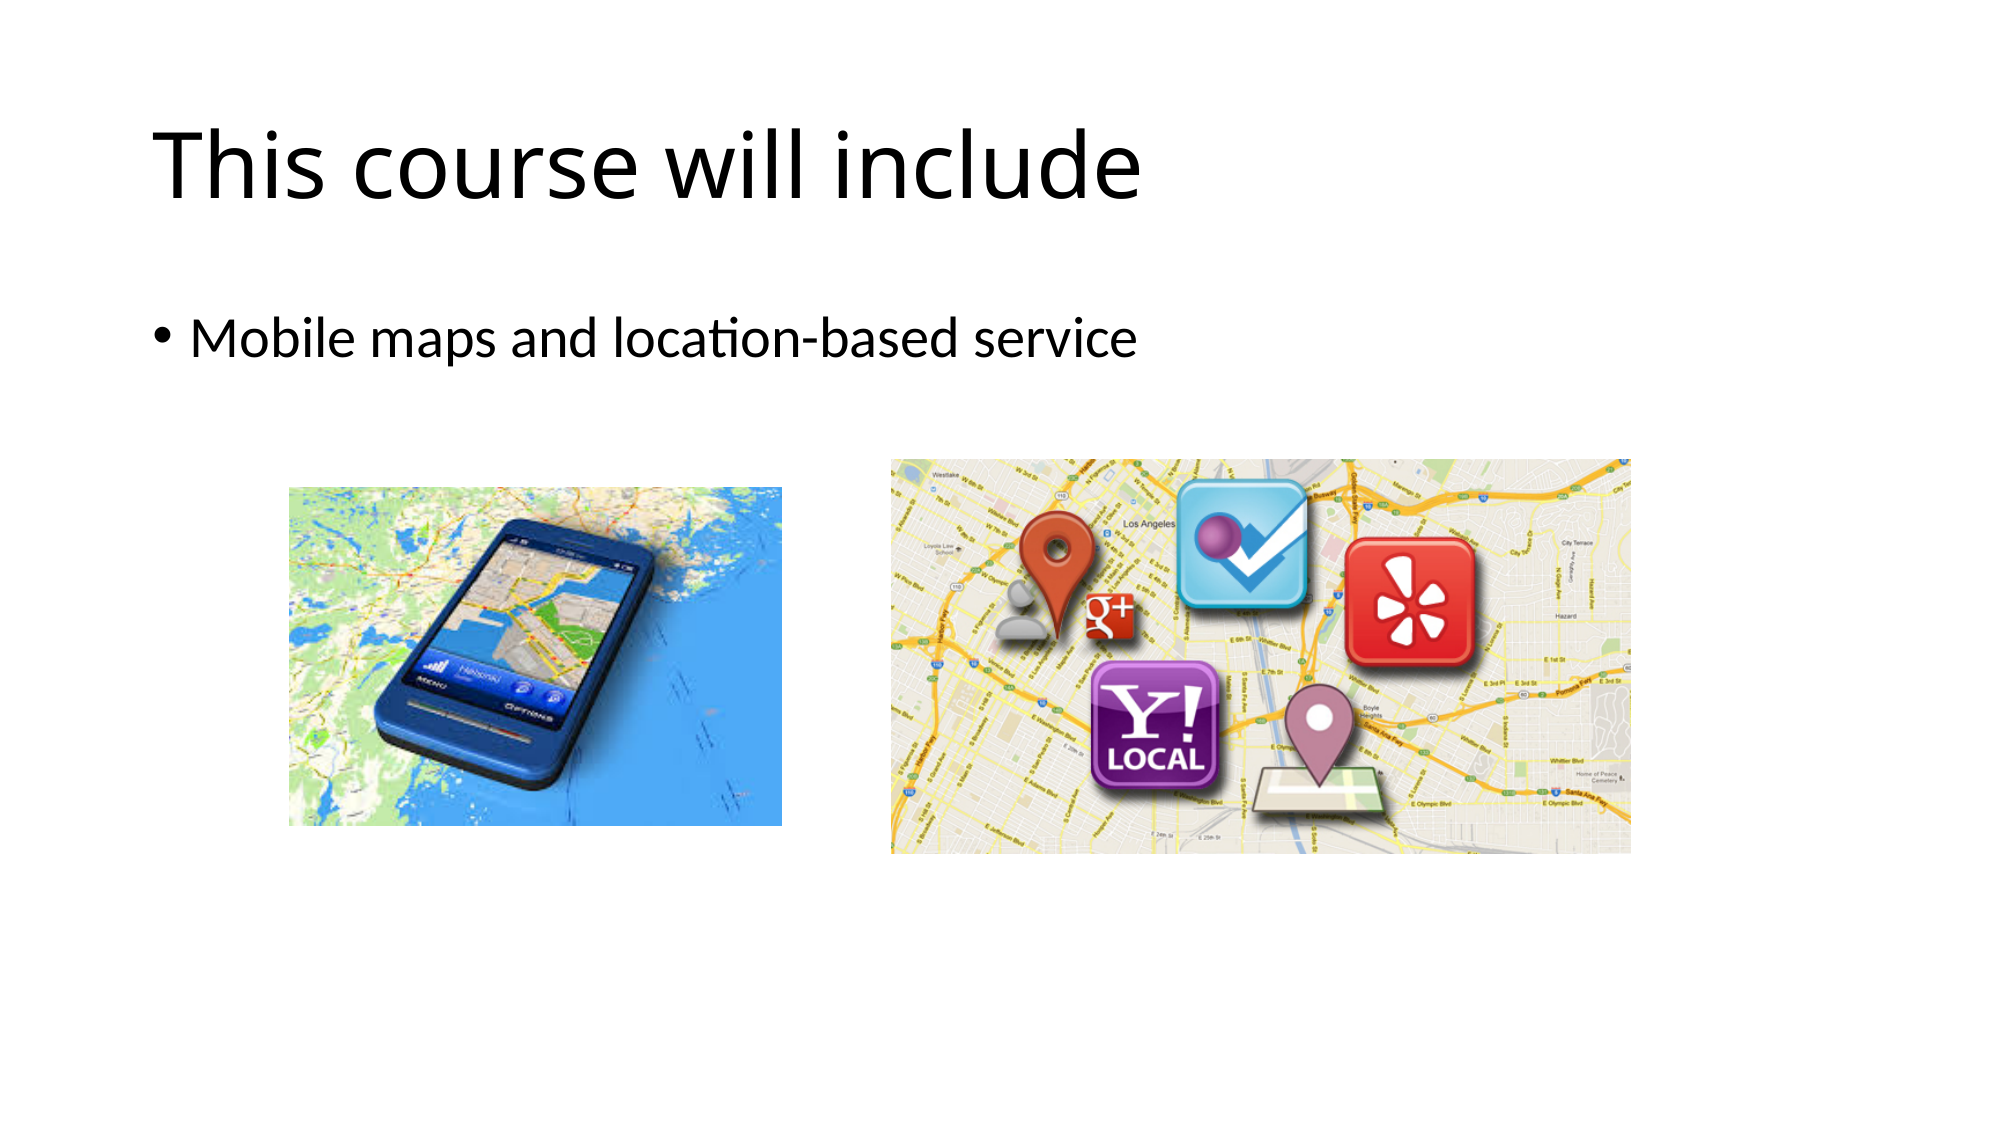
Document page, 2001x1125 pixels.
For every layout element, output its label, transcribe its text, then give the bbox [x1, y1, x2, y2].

picture [890, 459, 1631, 854]
title This course will include [137, 59, 1863, 278]
picture [289, 487, 782, 826]
list Mobile maps and location-based service [137, 299, 1863, 1014]
